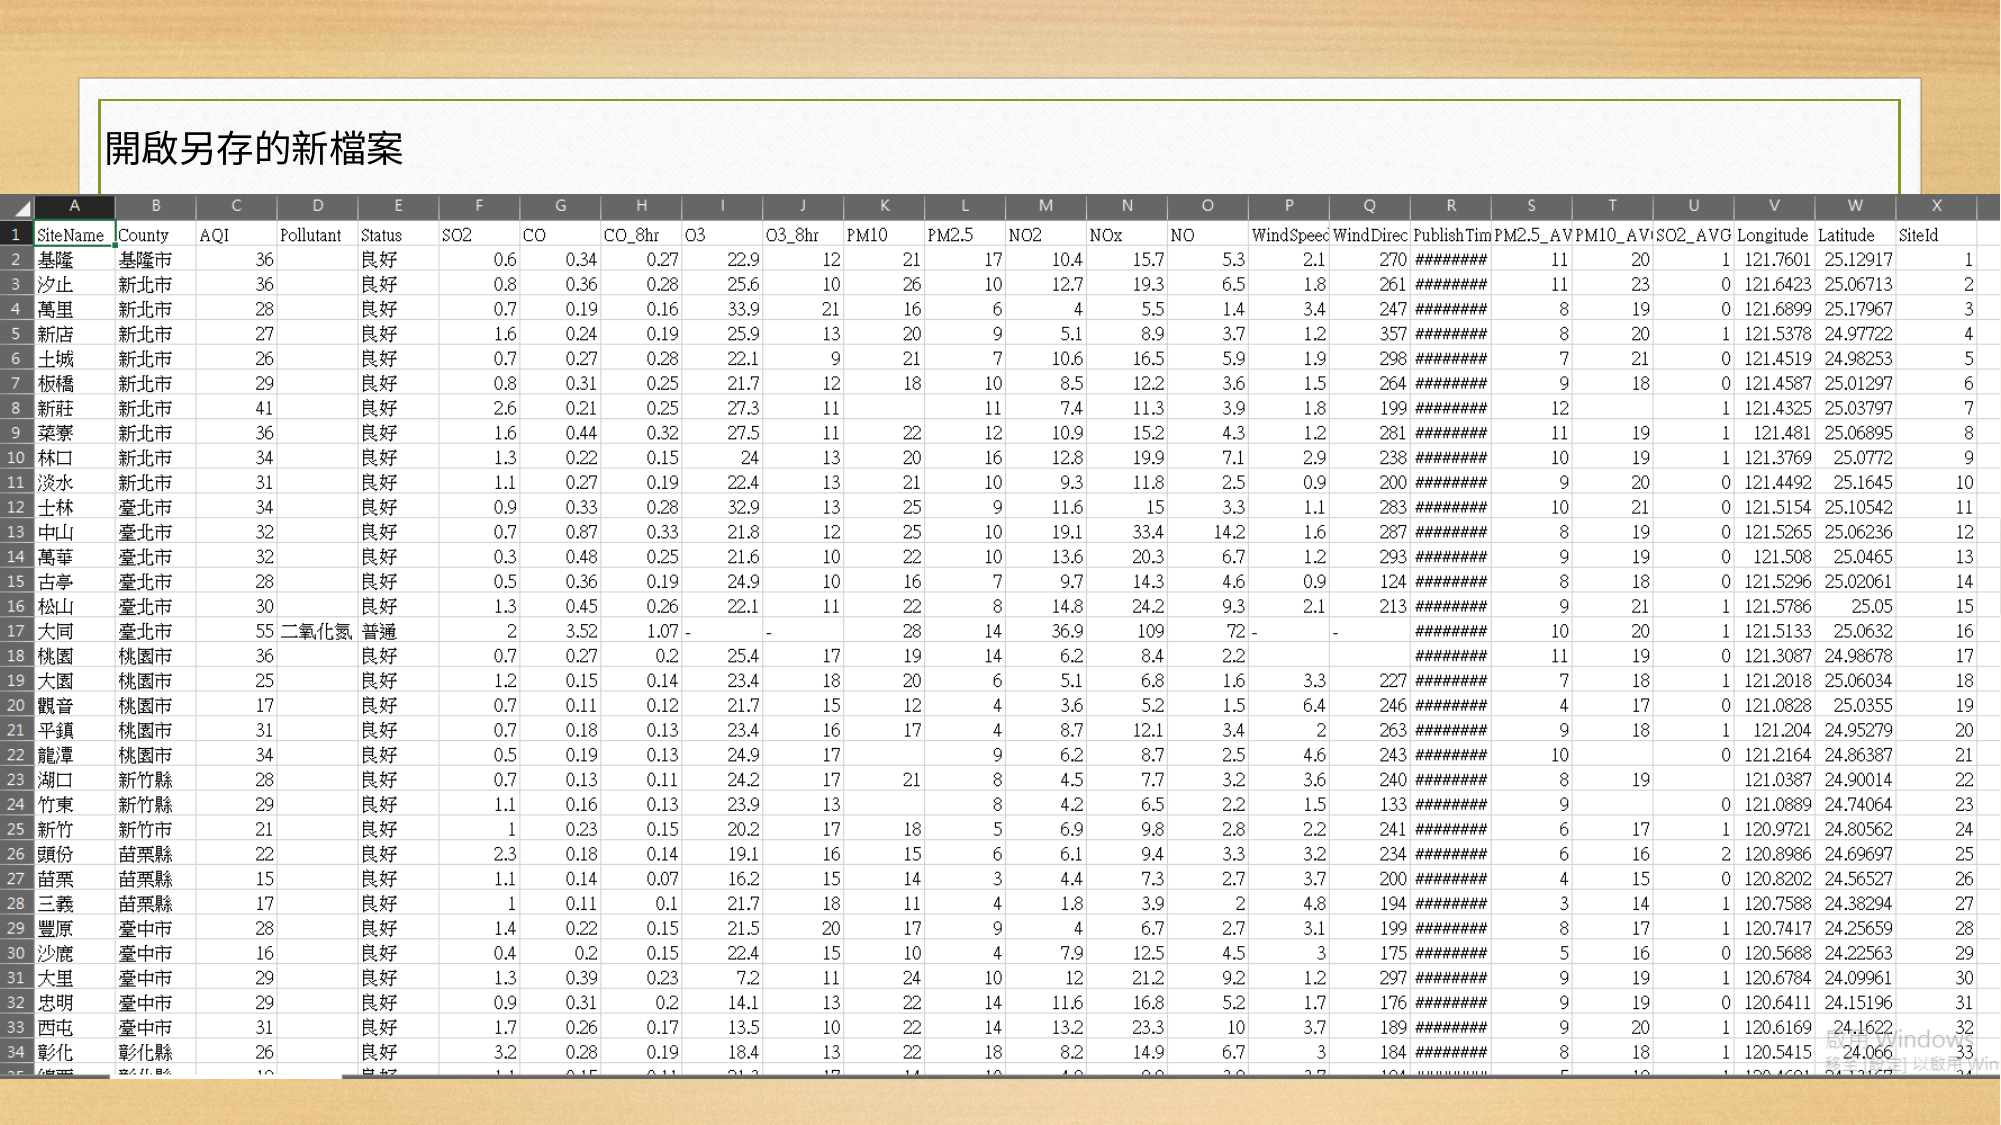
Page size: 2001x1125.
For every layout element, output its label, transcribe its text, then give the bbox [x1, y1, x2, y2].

picture [0, 0, 2001, 1125]
text_box 開啟另存的新檔案 [89, 117, 420, 177]
